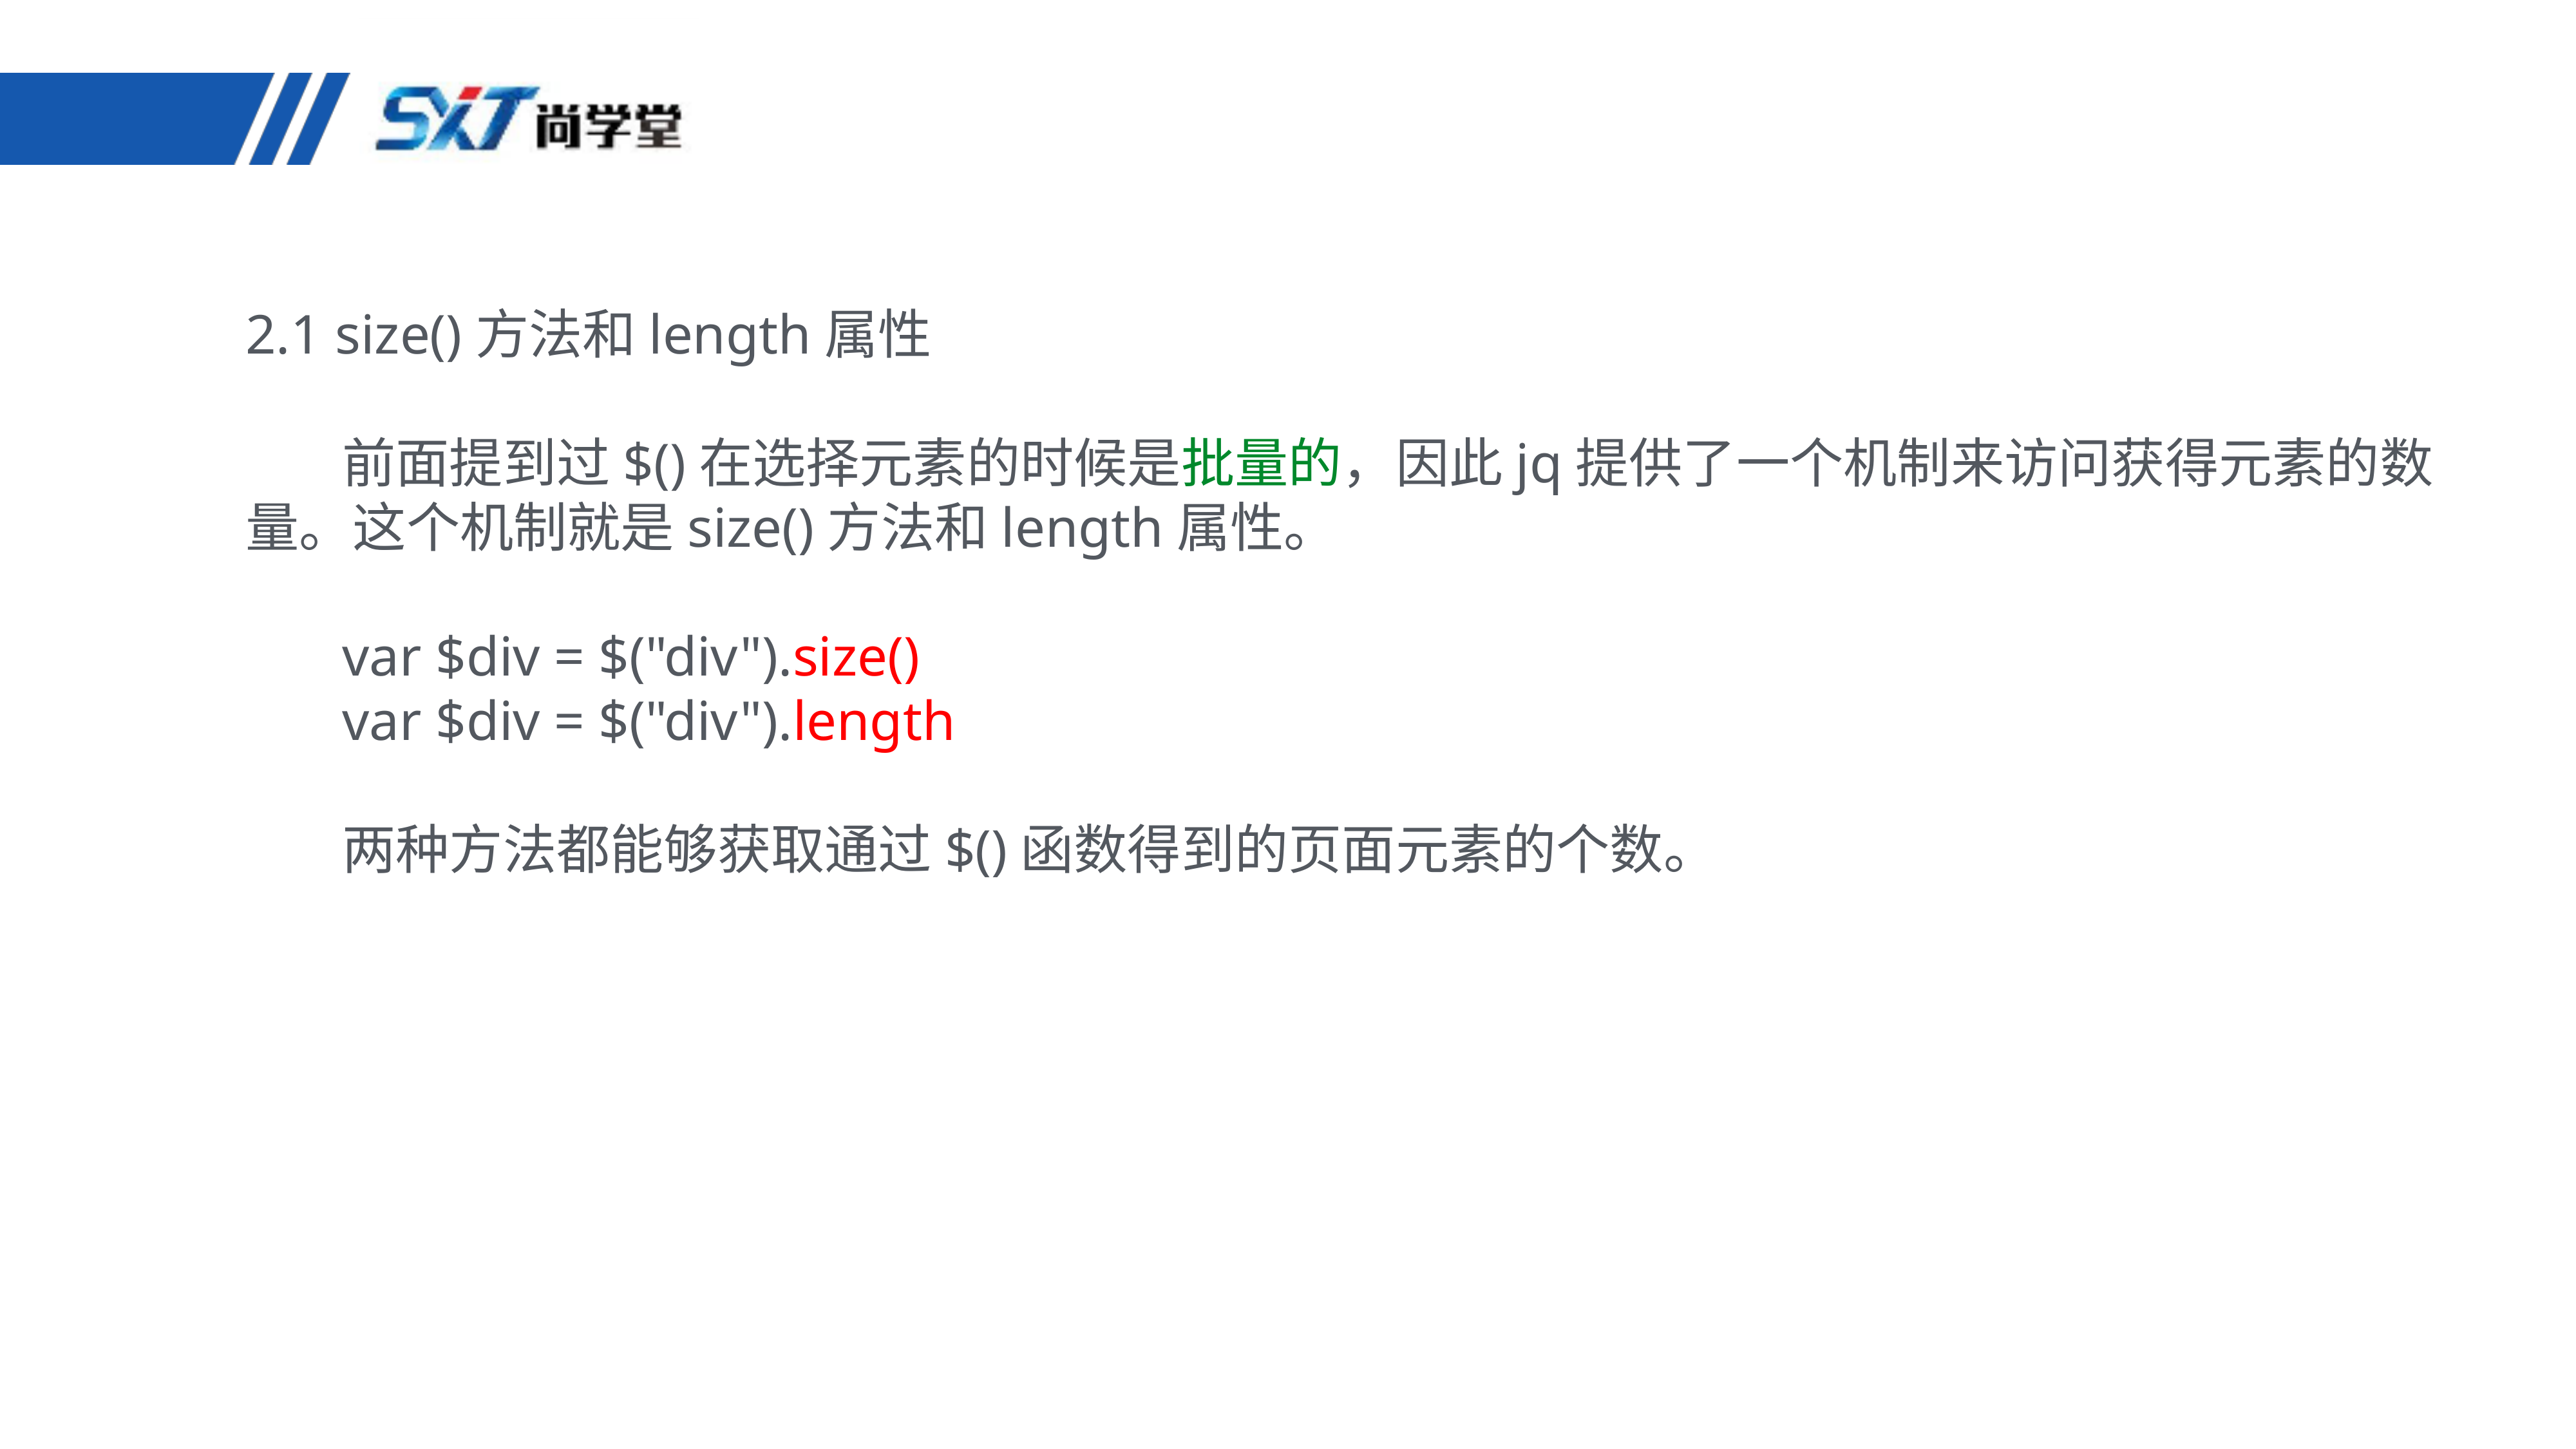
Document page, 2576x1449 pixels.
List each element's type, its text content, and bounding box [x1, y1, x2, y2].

text_box 2.1 size()方法和length属性 前面提到过$()在选择元素的时候是批量的，因此jq提供了一个机制来访问获得元素的数量。这个机制就是size()方法和length属性。 var $div = $("div").size() var $div = $("div").length 两种方法都能够获取通过$()函数得到的页面元素的个数。 [236, 295, 2521, 1078]
picture [0, 73, 350, 165]
picture [359, 17, 699, 242]
